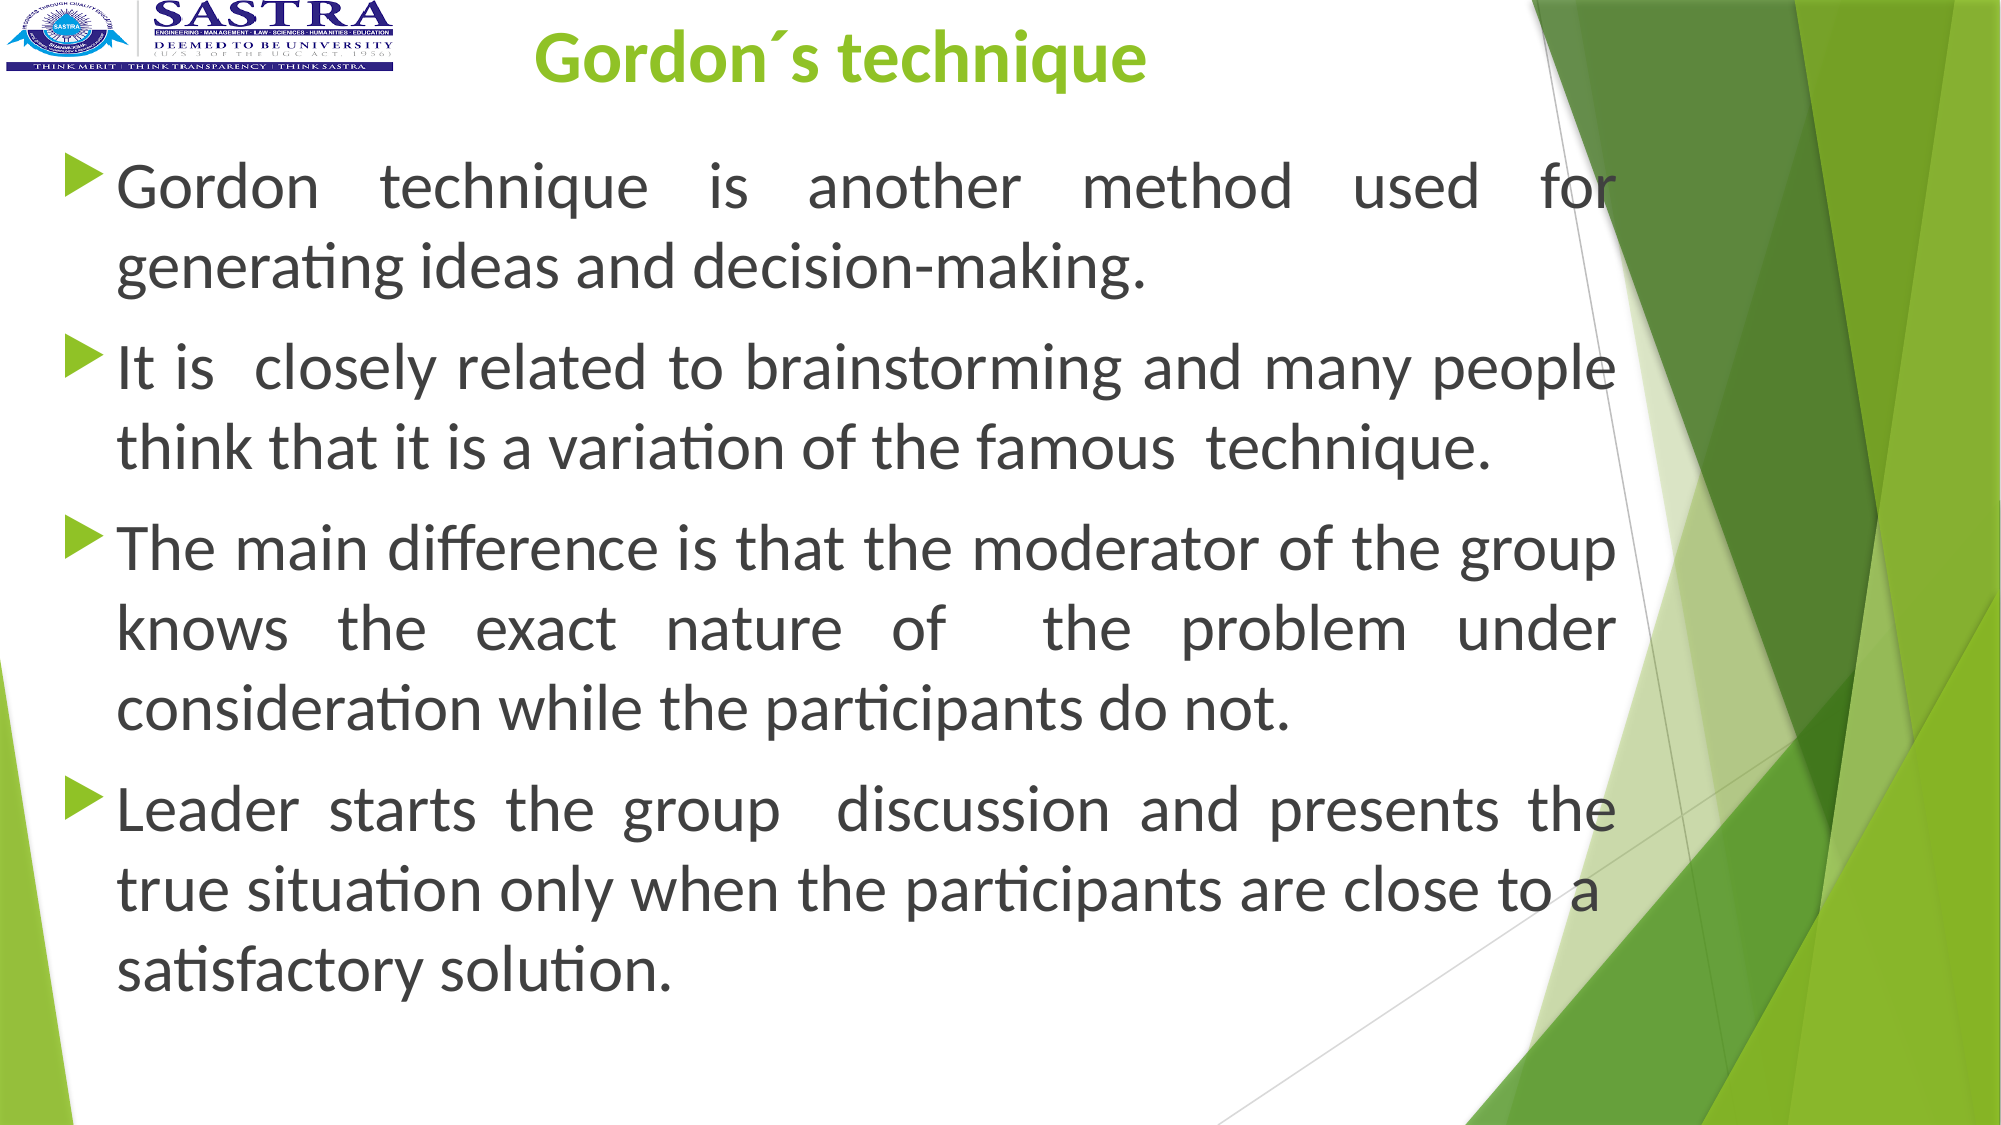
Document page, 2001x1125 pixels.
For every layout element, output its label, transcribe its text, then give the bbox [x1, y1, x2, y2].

list Gordon technique is another method used for generating ideas and decision-making. It is closely related to brainstorming and many people think that it is a variation of the famous technique. The main difference is that the moderator of the group knows the exact nature of the problem under consideration while the participants do not. Leader starts the group discussion and presents the true situation only when the participants are close to a satisfactory solution. [45, 133, 1633, 1093]
title Gordon´s technique [136, 0, 1547, 133]
picture [0, 0, 136, 76]
